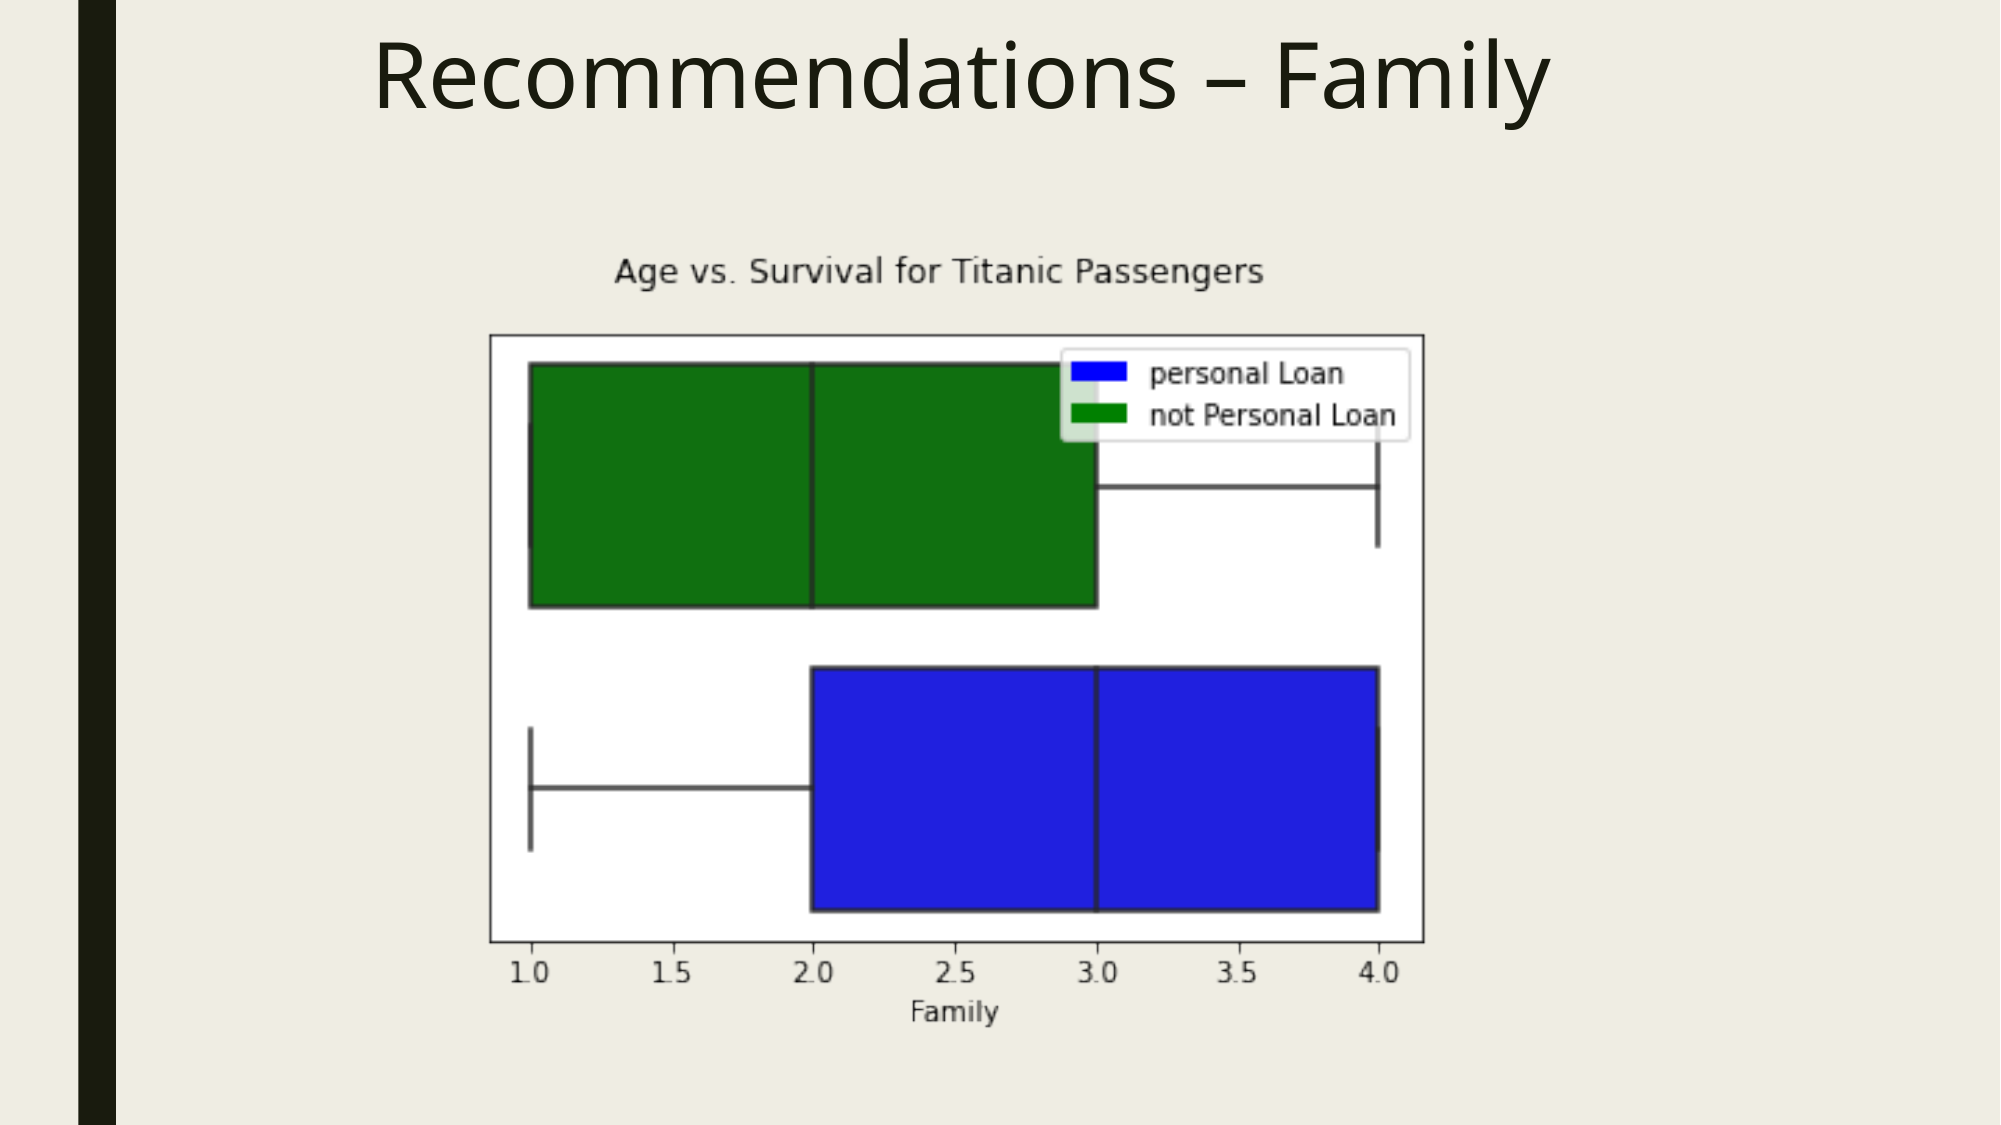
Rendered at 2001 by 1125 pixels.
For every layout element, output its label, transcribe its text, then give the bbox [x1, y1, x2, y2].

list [459, 237, 1440, 1048]
title Recommendations – Family [356, 22, 1644, 163]
